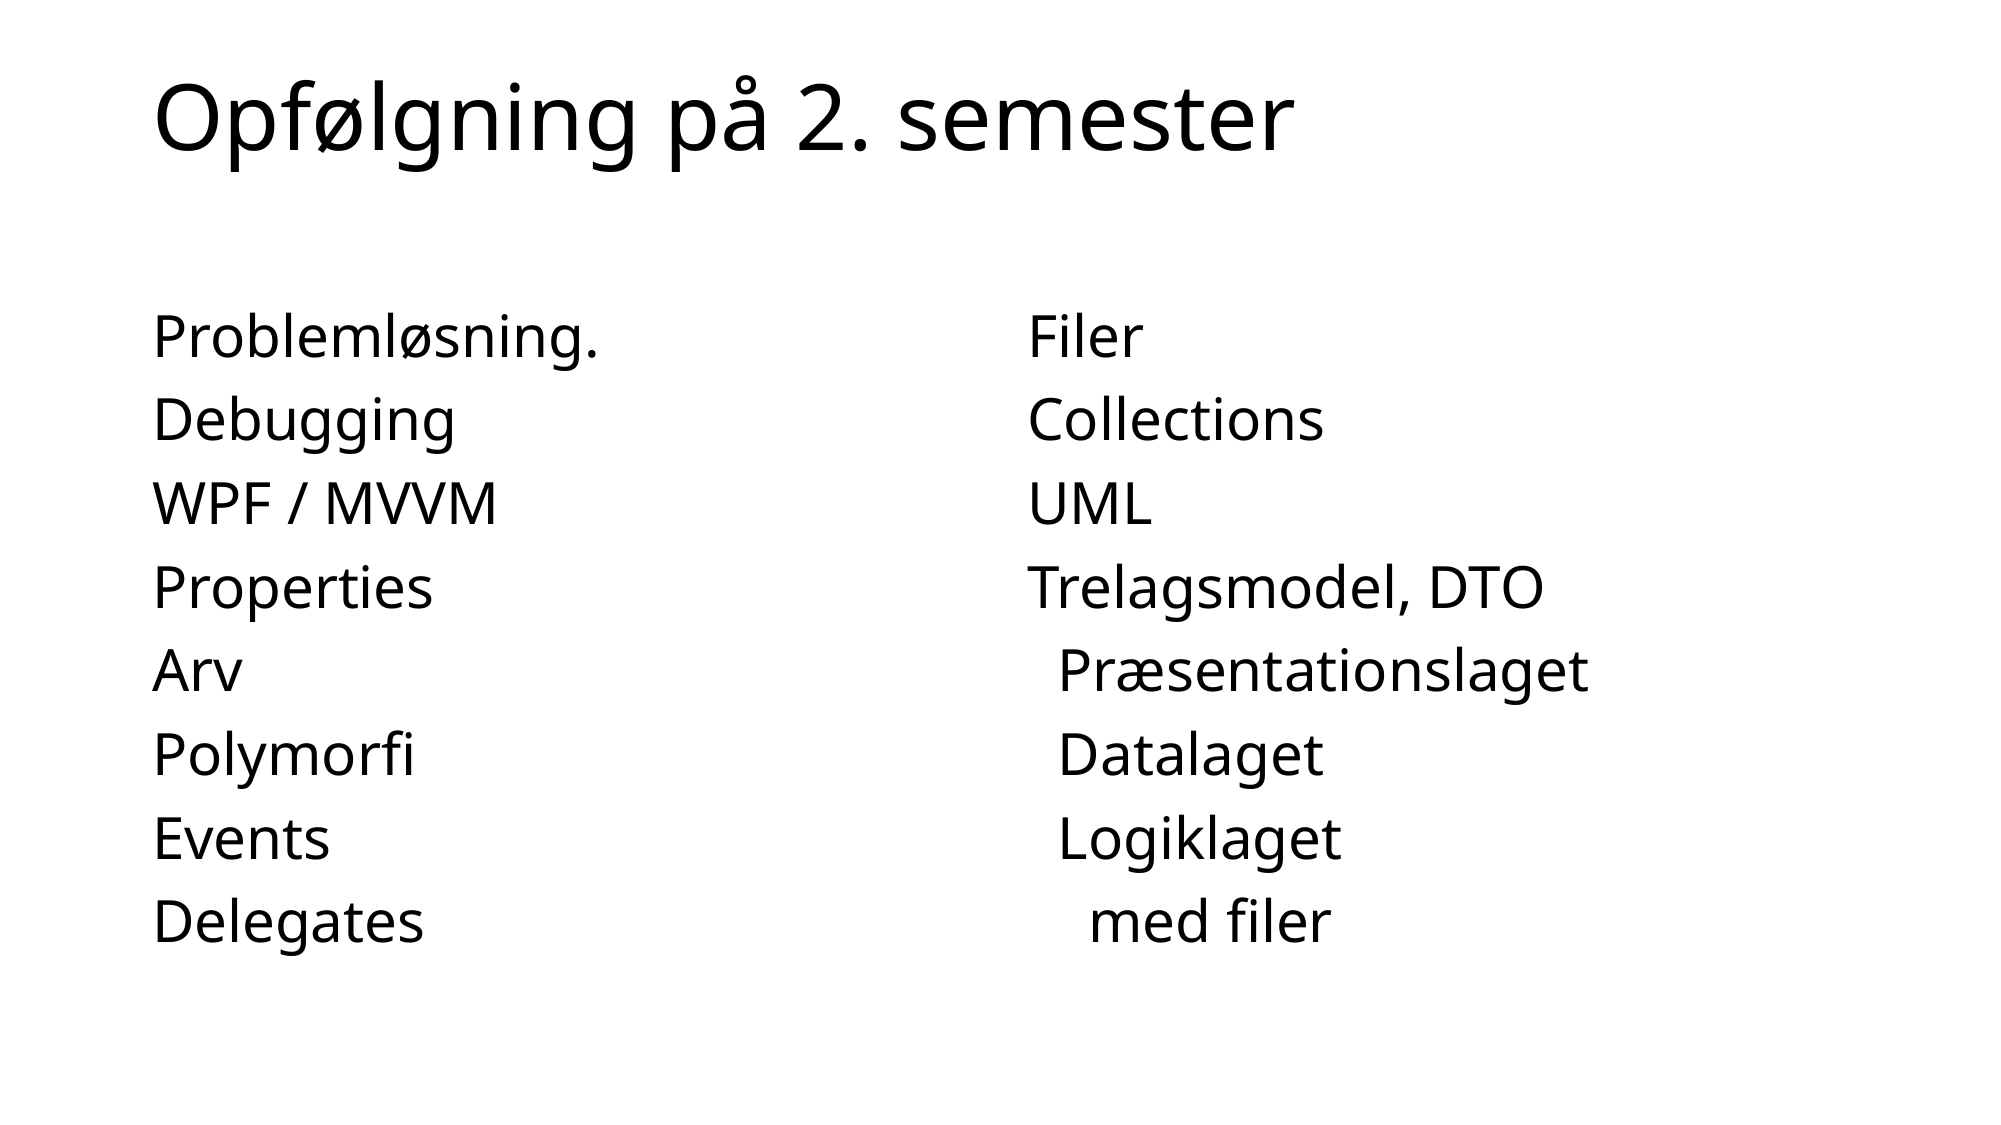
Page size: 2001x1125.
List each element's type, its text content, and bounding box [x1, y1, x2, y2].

text_box Opfølgning på 2. semester [137, 59, 1863, 182]
text_box Filer Collections UML Trelagsmodel, DTO Præsentationslaget Datalaget Logiklaget med filer [1012, 299, 1863, 1014]
text_box Problemløsning. Debugging WPF / MVVM Properties Arv Polymorfi Events Delegates [137, 299, 988, 1014]
